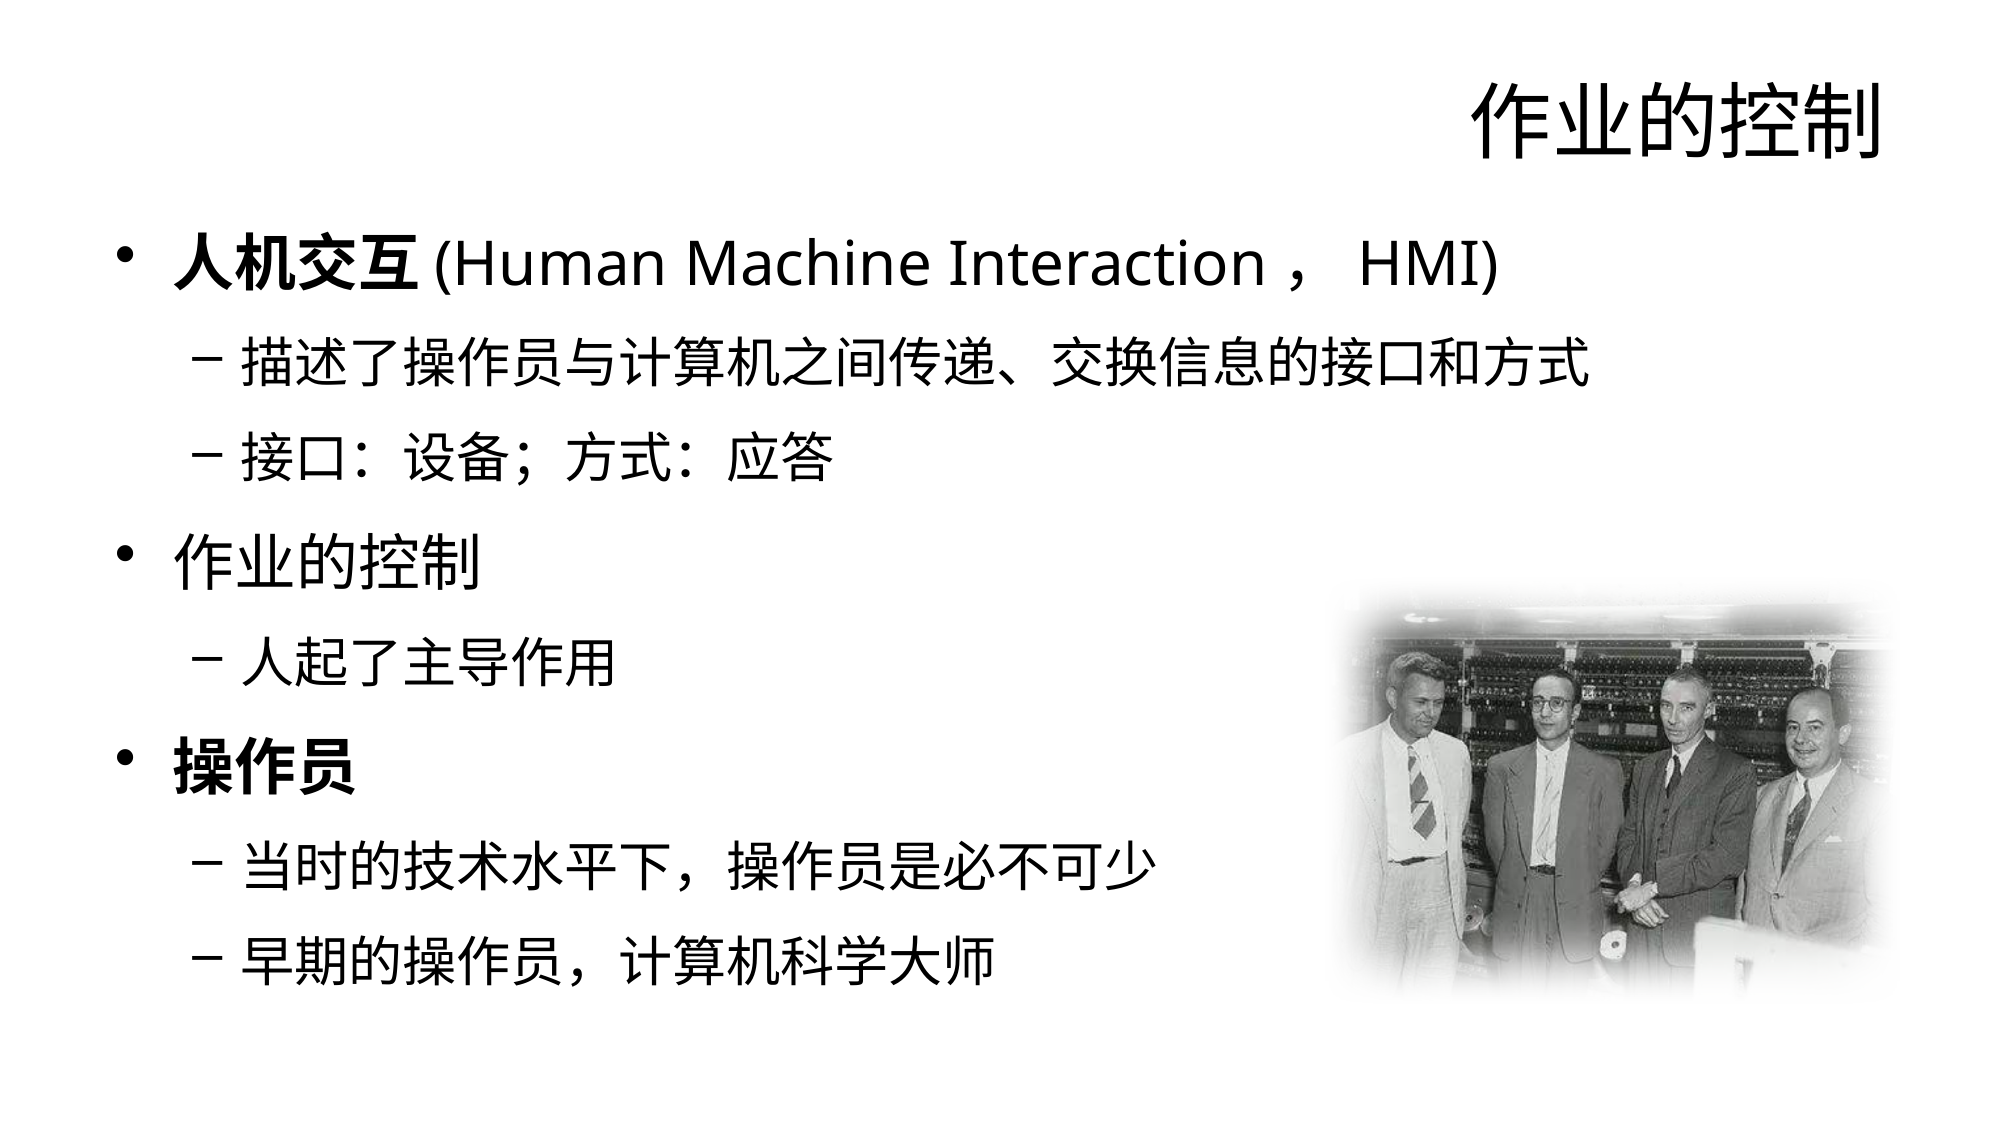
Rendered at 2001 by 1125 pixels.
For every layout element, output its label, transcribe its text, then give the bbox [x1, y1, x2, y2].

list 人机交互(Human Machine Interaction，HMI) 描述了操作员与计算机之间传递、交换信息的接口和方式 接口：设备；方式：应答 作业的控制 人起了主导作用 操作员 当时的技术水平下，操作员是必不可少 早期的操作员，计算机科学大师 [99, 193, 1901, 1006]
title 作业的控制 [99, 44, 1901, 193]
picture [1324, 576, 1900, 1005]
